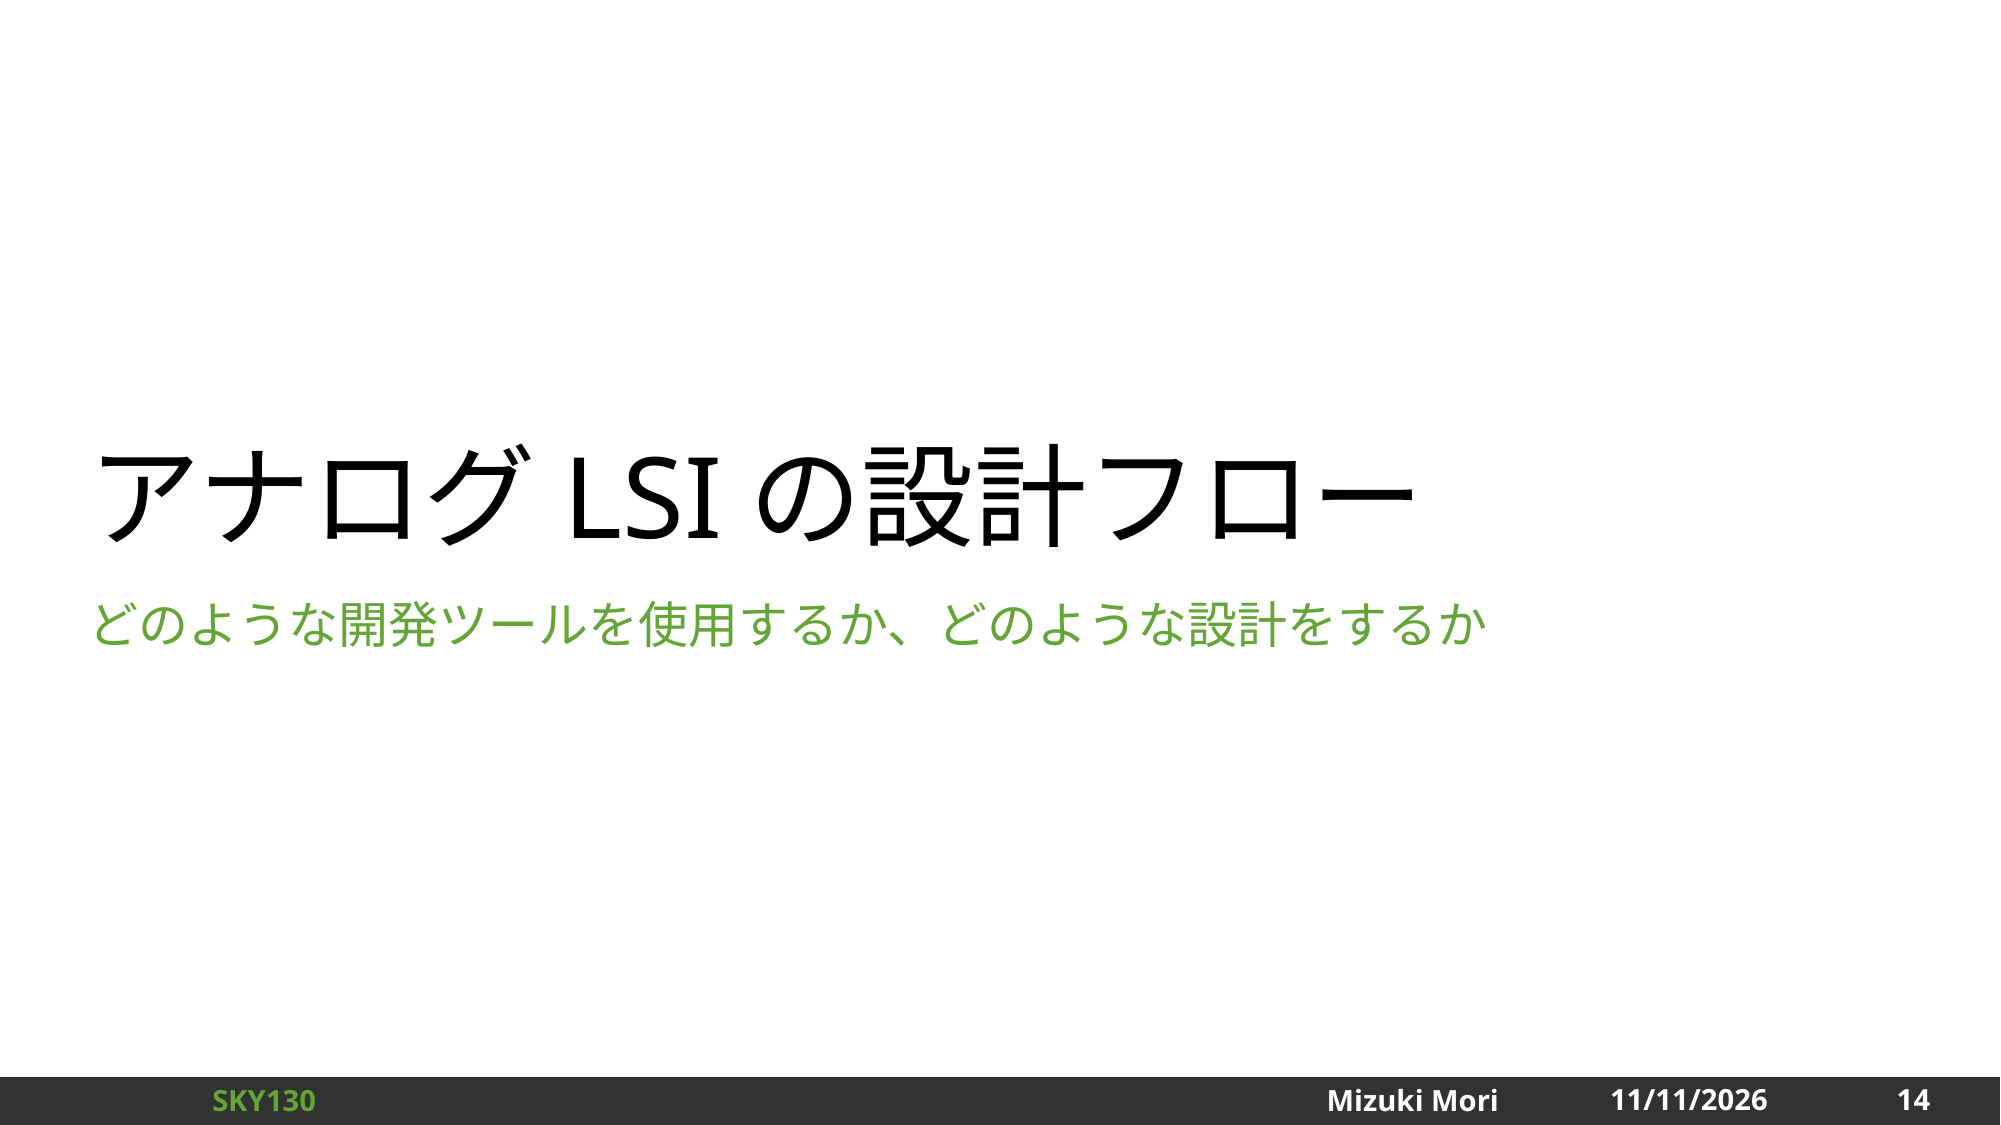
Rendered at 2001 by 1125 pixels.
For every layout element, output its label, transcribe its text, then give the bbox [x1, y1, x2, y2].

slide_number 14 [1826, 1077, 2000, 1125]
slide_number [1550, 1077, 1826, 1125]
title アナログLSIの設計フロー [73, 418, 1702, 569]
list どのような開発ツールを使用するか、どのような設計をするか [73, 586, 1702, 728]
picture [0, 1077, 1550, 1125]
